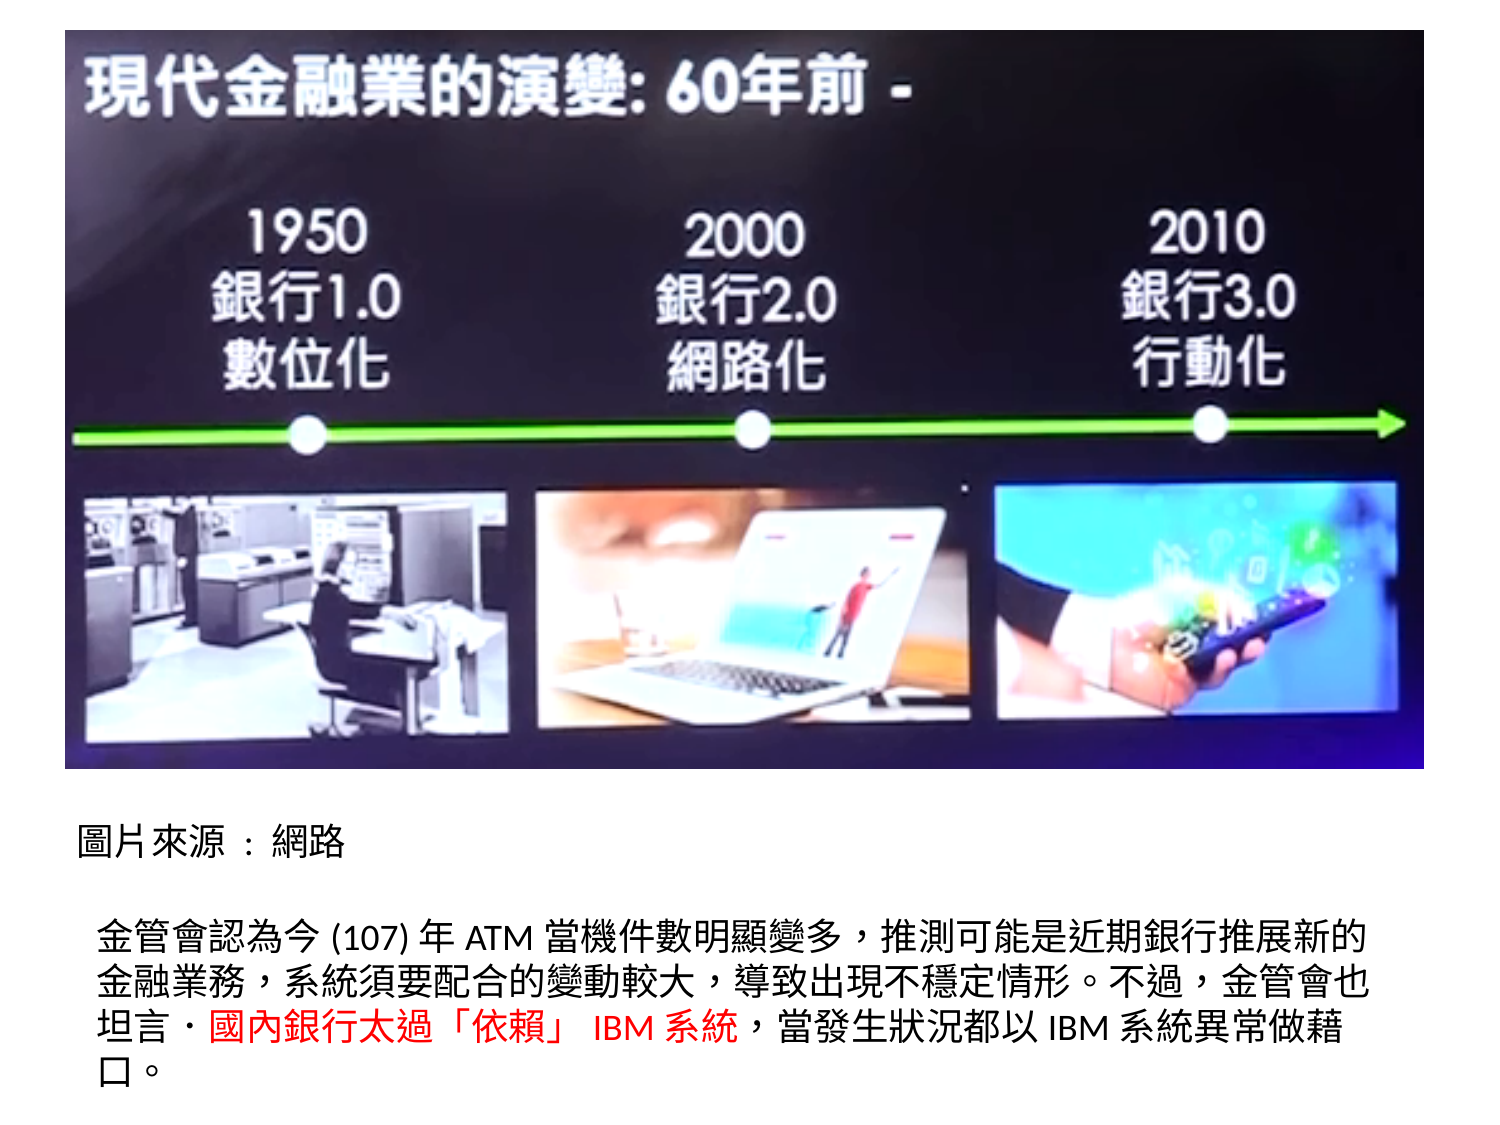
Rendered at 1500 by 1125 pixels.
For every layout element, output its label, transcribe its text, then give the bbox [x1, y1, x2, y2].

text_box 金管會認為今(107)年ATM當機件數明顯變多，推測可能是近期銀行推展新的金融業務，系統須要配合的變動較大，導致出現不穩定情形。不過，金管會也坦言．國內銀行太過「依賴」IBM系統，當發生狀況都以IBM系統異常做藉口。 [81, 905, 1388, 1100]
text_box 圖片來源 : 網路 [61, 810, 362, 871]
picture [65, 30, 1424, 770]
